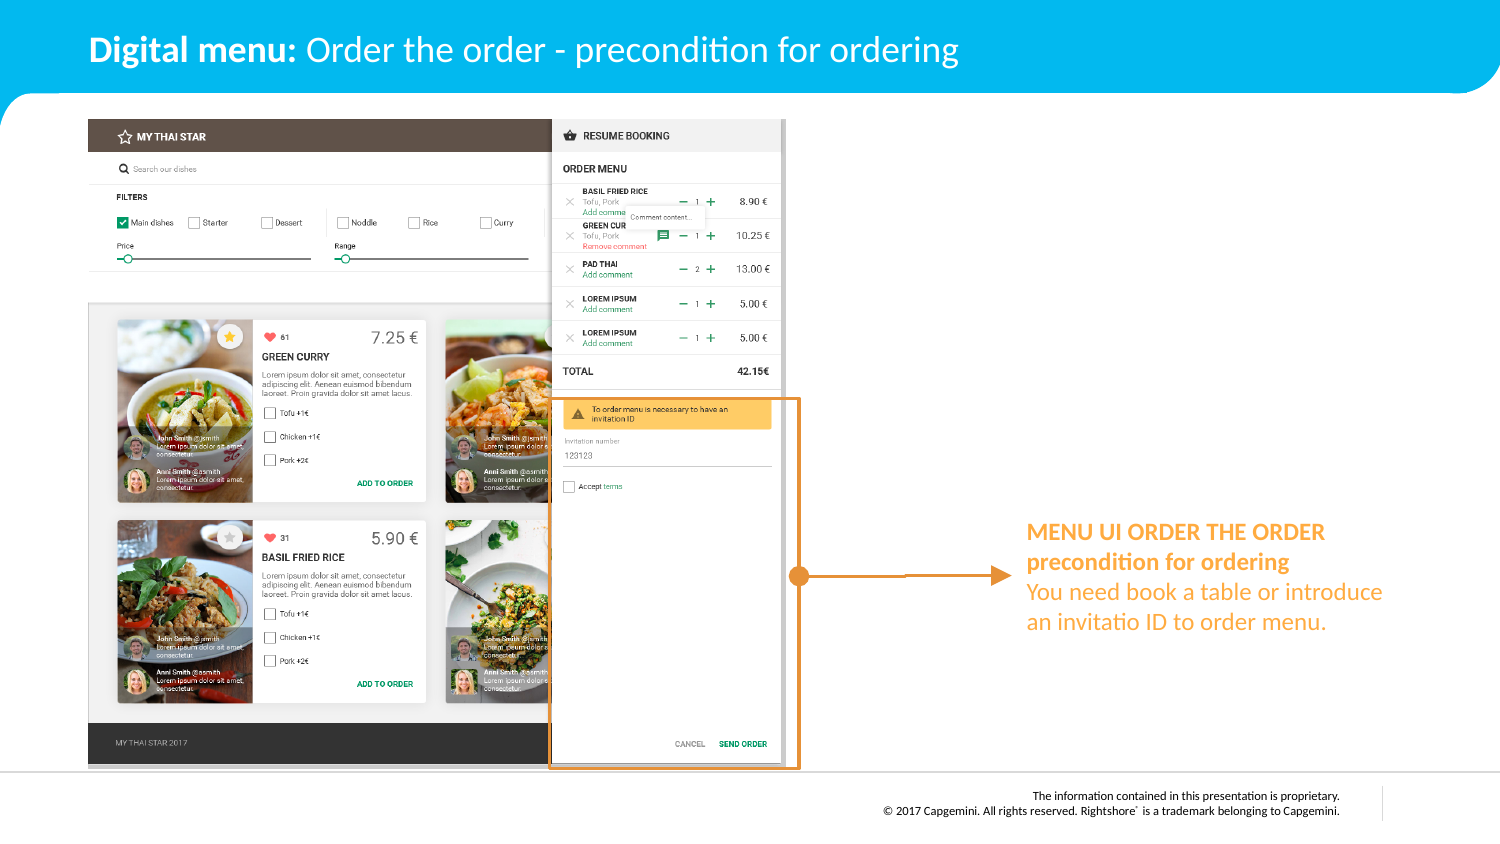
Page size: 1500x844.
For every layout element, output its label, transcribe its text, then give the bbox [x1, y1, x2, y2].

picture [88, 118, 787, 769]
title Digital menu: Order the order - precondition for ordering [73, 0, 1468, 96]
text_box [791, 398, 800, 569]
text_box [790, 584, 800, 769]
list MENU UI ORDER THE ORDER precondition for ordering You need book a table or introduce an invitatio ID to order menu. [1011, 476, 1415, 675]
